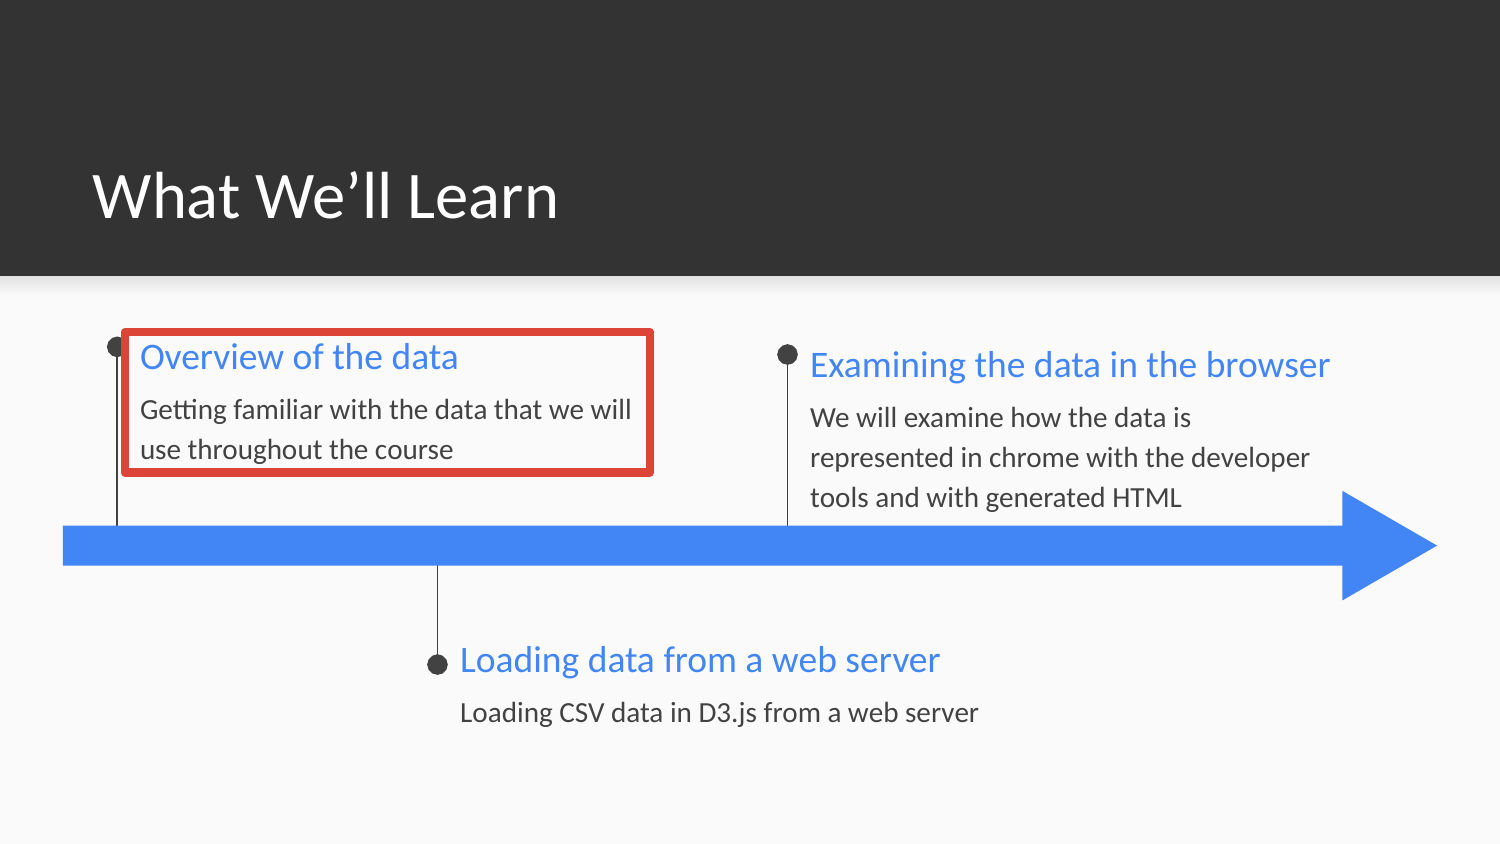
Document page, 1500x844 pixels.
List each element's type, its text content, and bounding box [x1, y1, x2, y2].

list We will examine how the data is represented in chrome with the developer tools and with generated HTML [795, 377, 1333, 473]
title What We’ll Learn [77, 121, 1427, 248]
title Examining the data in the browser [795, 330, 1358, 395]
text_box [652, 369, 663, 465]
text_box Overview of the data [124, 322, 738, 387]
list Loading CSV data in D3.js from a web server [445, 672, 1008, 768]
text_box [62, 490, 1438, 601]
title Loading data from a web server [445, 625, 1033, 690]
text_box [123, 330, 652, 475]
